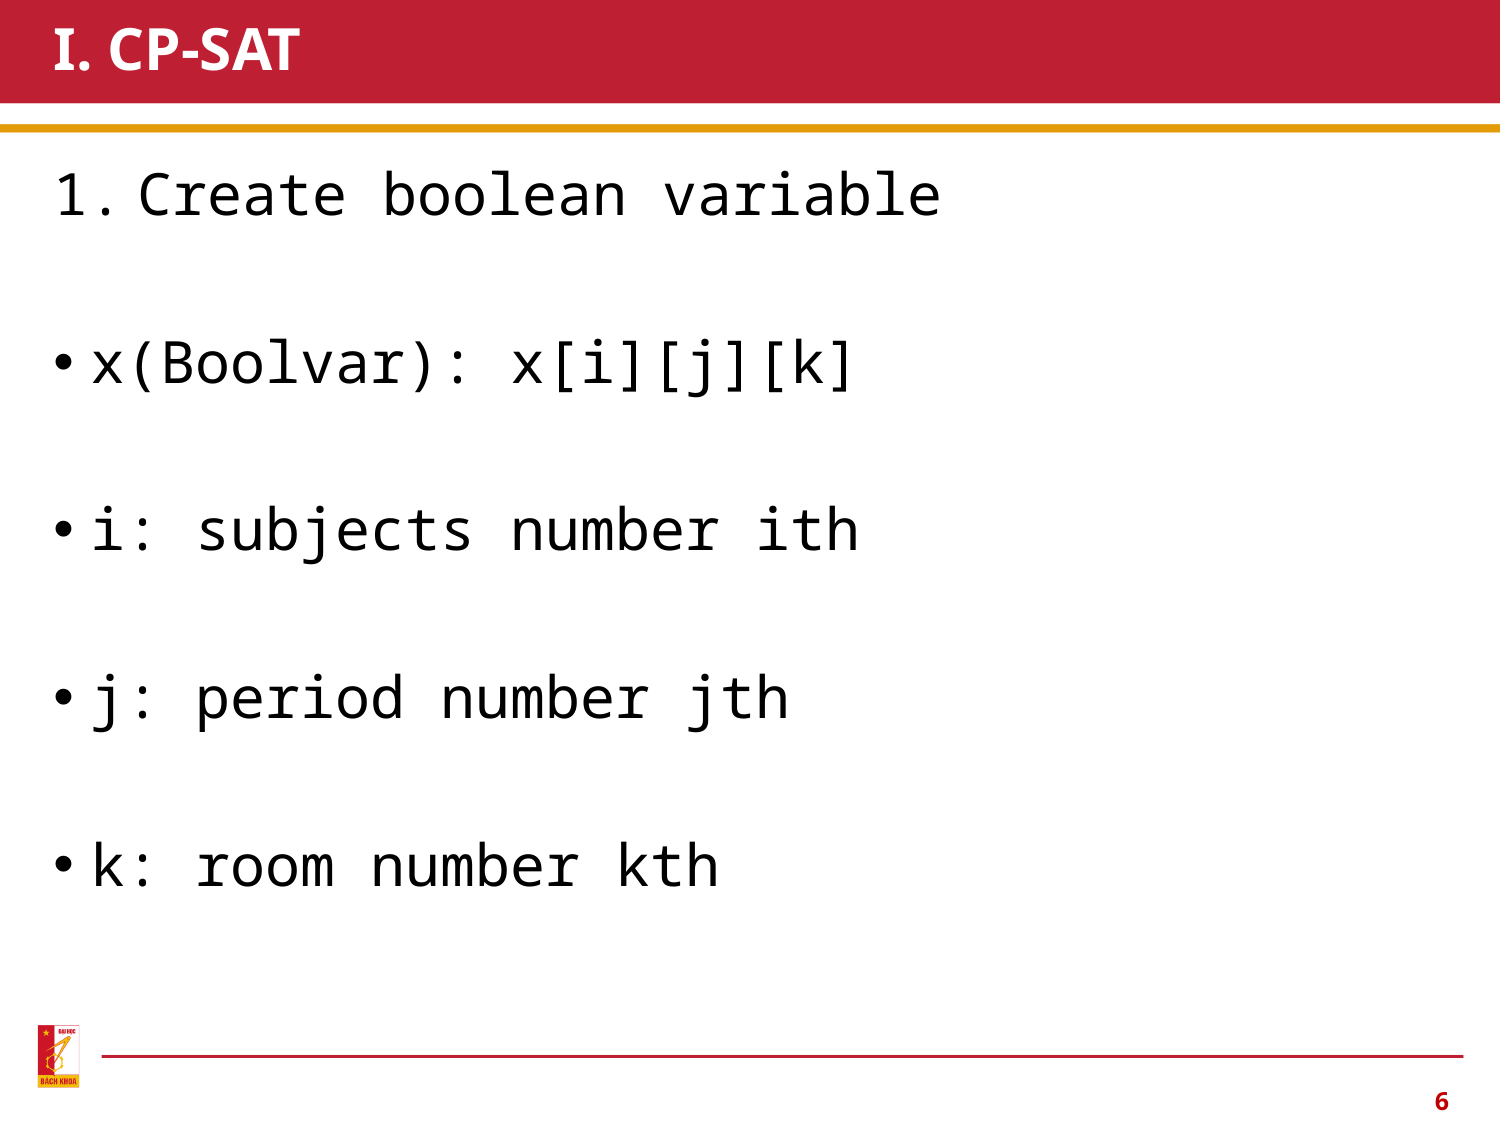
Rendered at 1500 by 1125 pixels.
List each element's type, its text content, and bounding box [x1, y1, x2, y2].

title I. CP-SAT [38, 12, 1462, 87]
picture [0, 0, 1500, 1125]
slide_number 6 [1126, 1078, 1464, 1125]
list Create boolean variable x(Boolvar): x[i][j][k] i: subjects number ith j: period number jth k: room number kth [38, 157, 1462, 1000]
